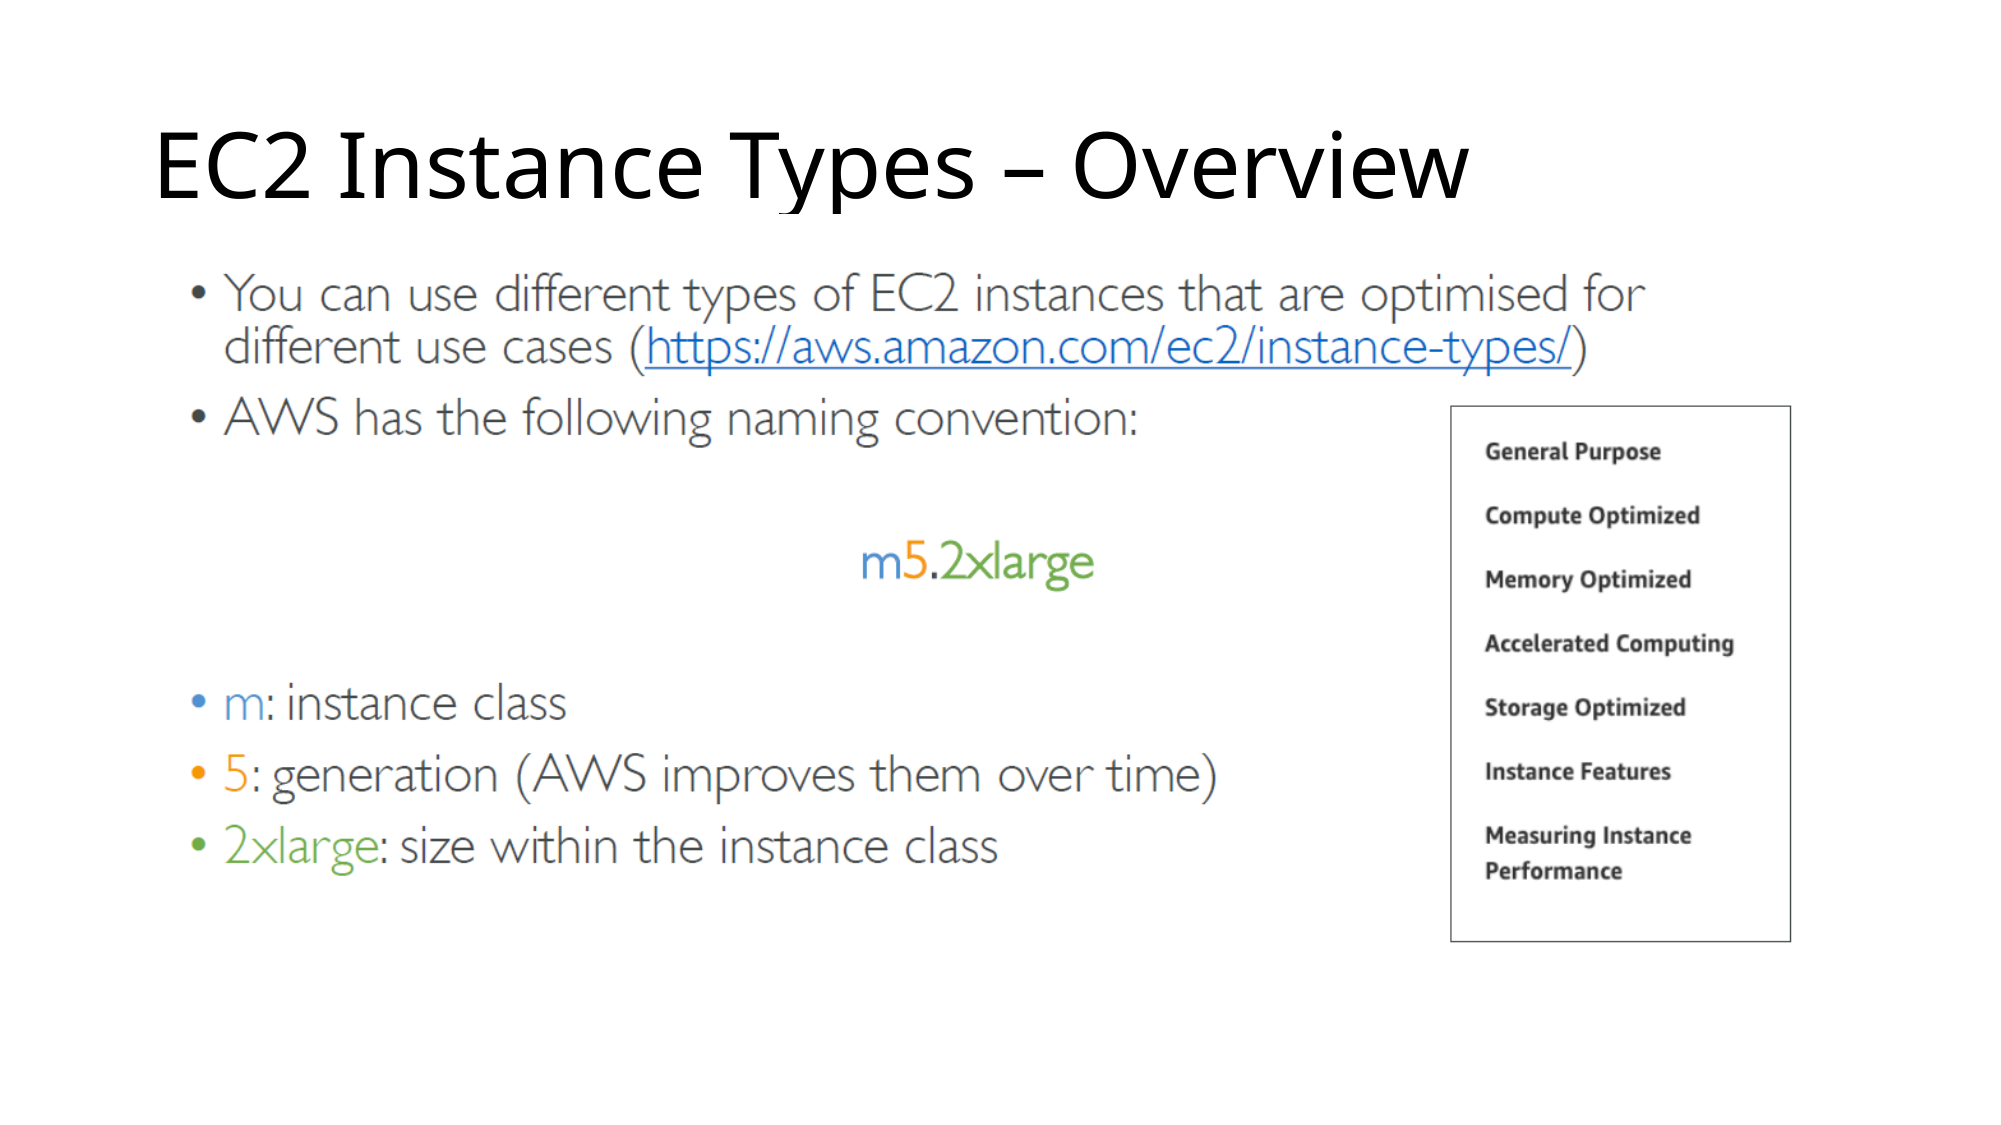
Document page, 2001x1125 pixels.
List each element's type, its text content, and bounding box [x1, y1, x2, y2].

title EC2 Instance Types – Overview [137, 59, 1863, 278]
picture [151, 214, 1813, 960]
